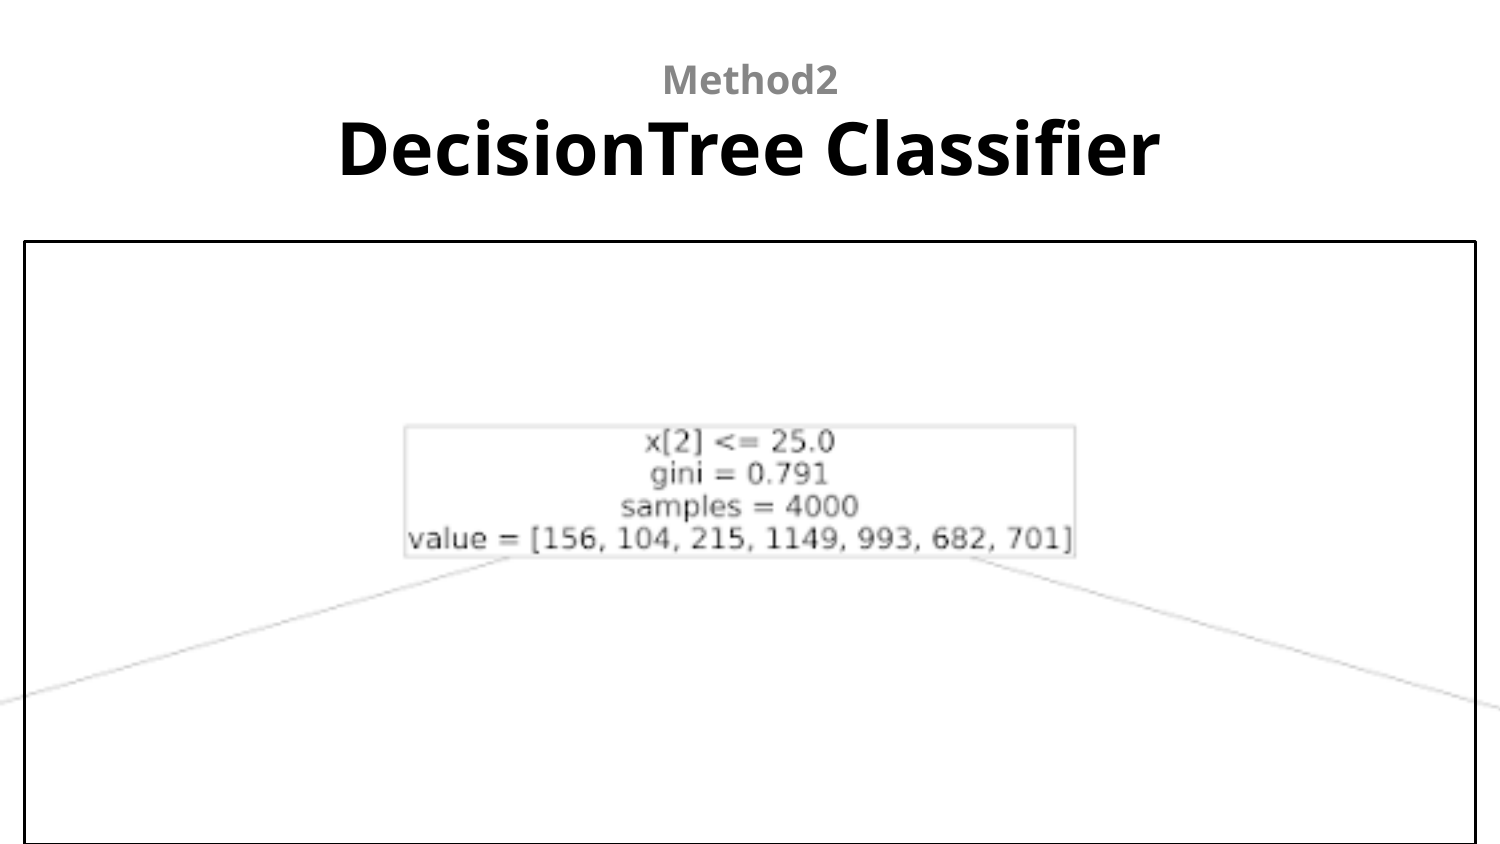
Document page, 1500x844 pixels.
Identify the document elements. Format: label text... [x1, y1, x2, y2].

title Method2 [546, 39, 954, 118]
picture [0, 245, 1500, 844]
title DecisionTree Classifier [51, 86, 1449, 241]
